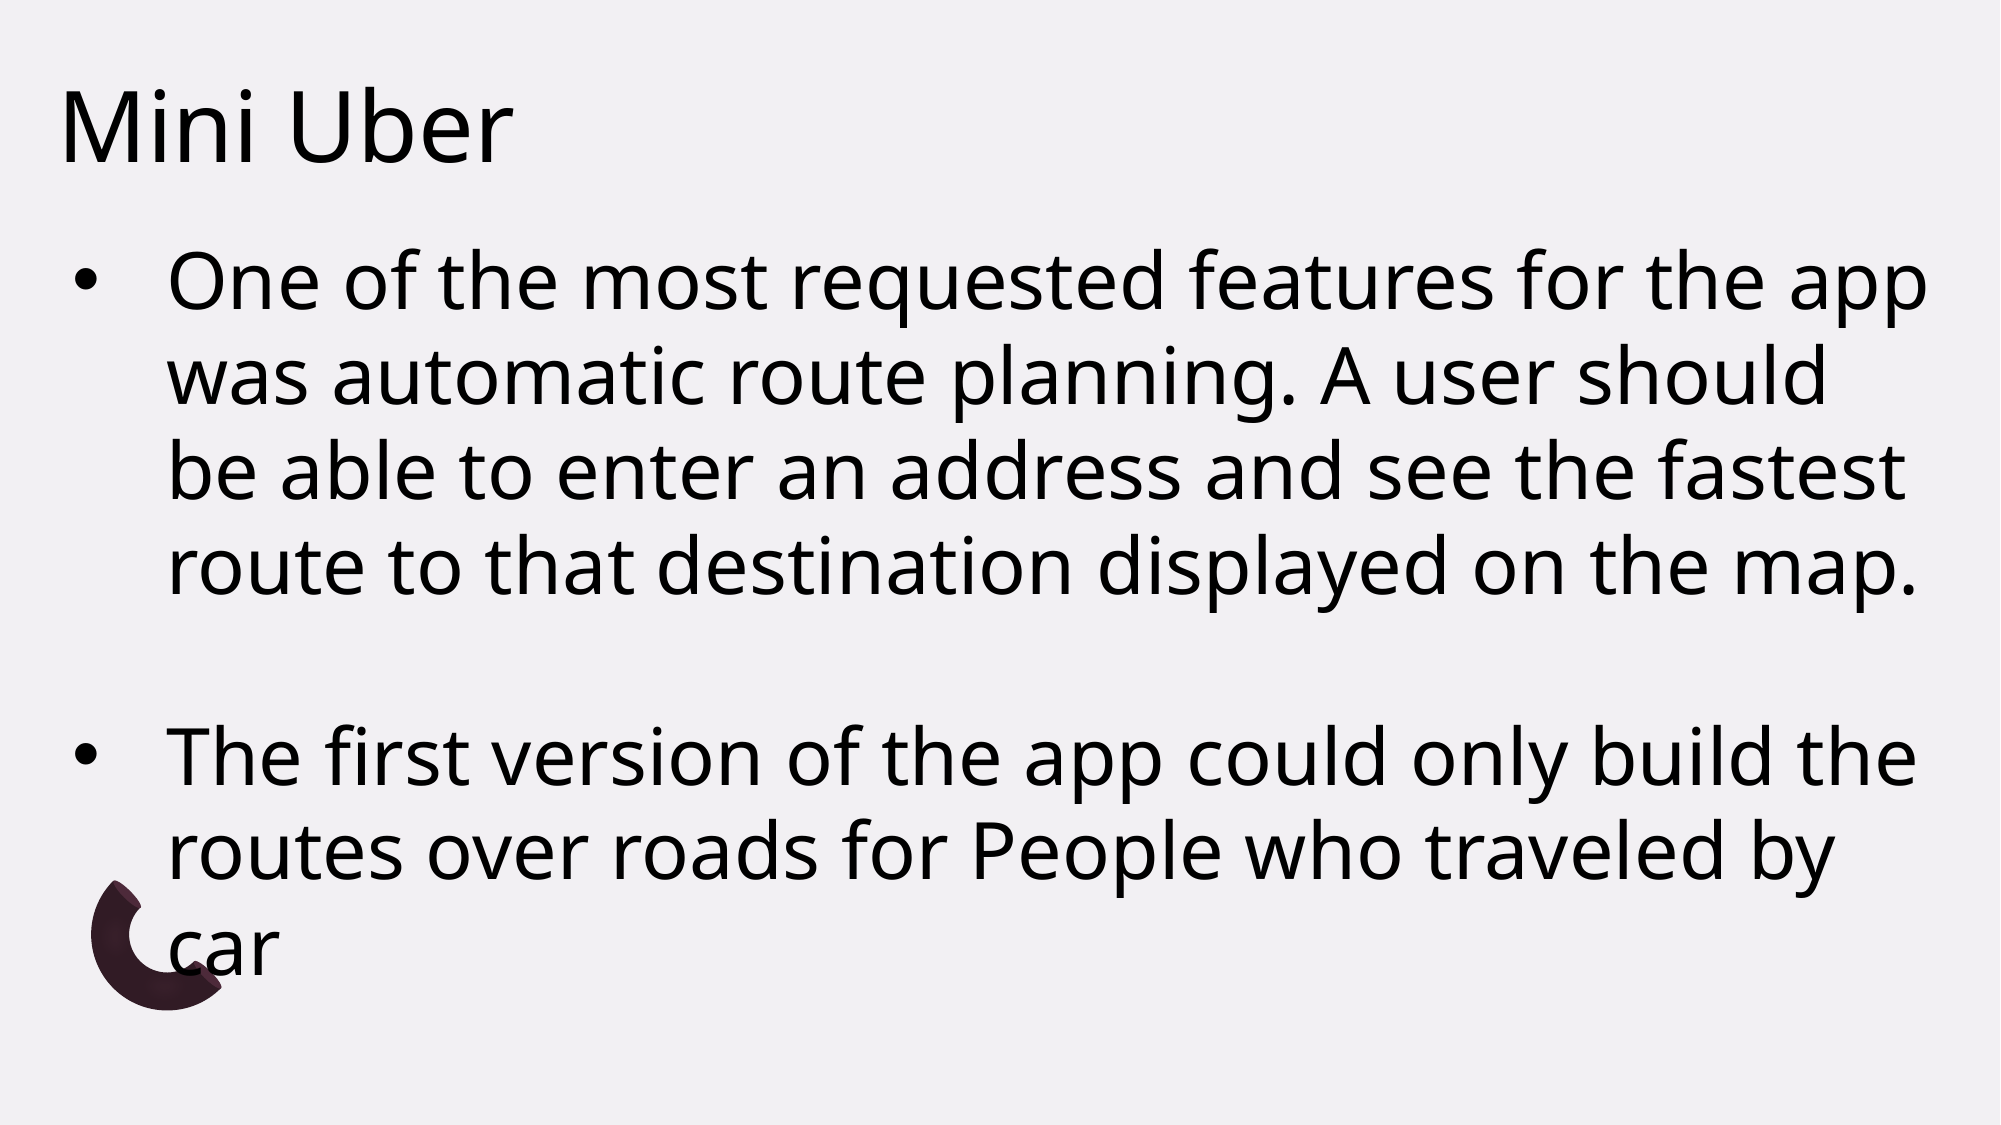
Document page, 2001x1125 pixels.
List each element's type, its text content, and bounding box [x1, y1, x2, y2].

text_box One of the most requested features for the app was automatic route planning. A user should be able to enter an address and see the fastest route to that destination displayed on the map. The first version of the app could only build the routes over roads for People who traveled by car [57, 223, 1957, 999]
title Mini Uber [57, 63, 1000, 183]
